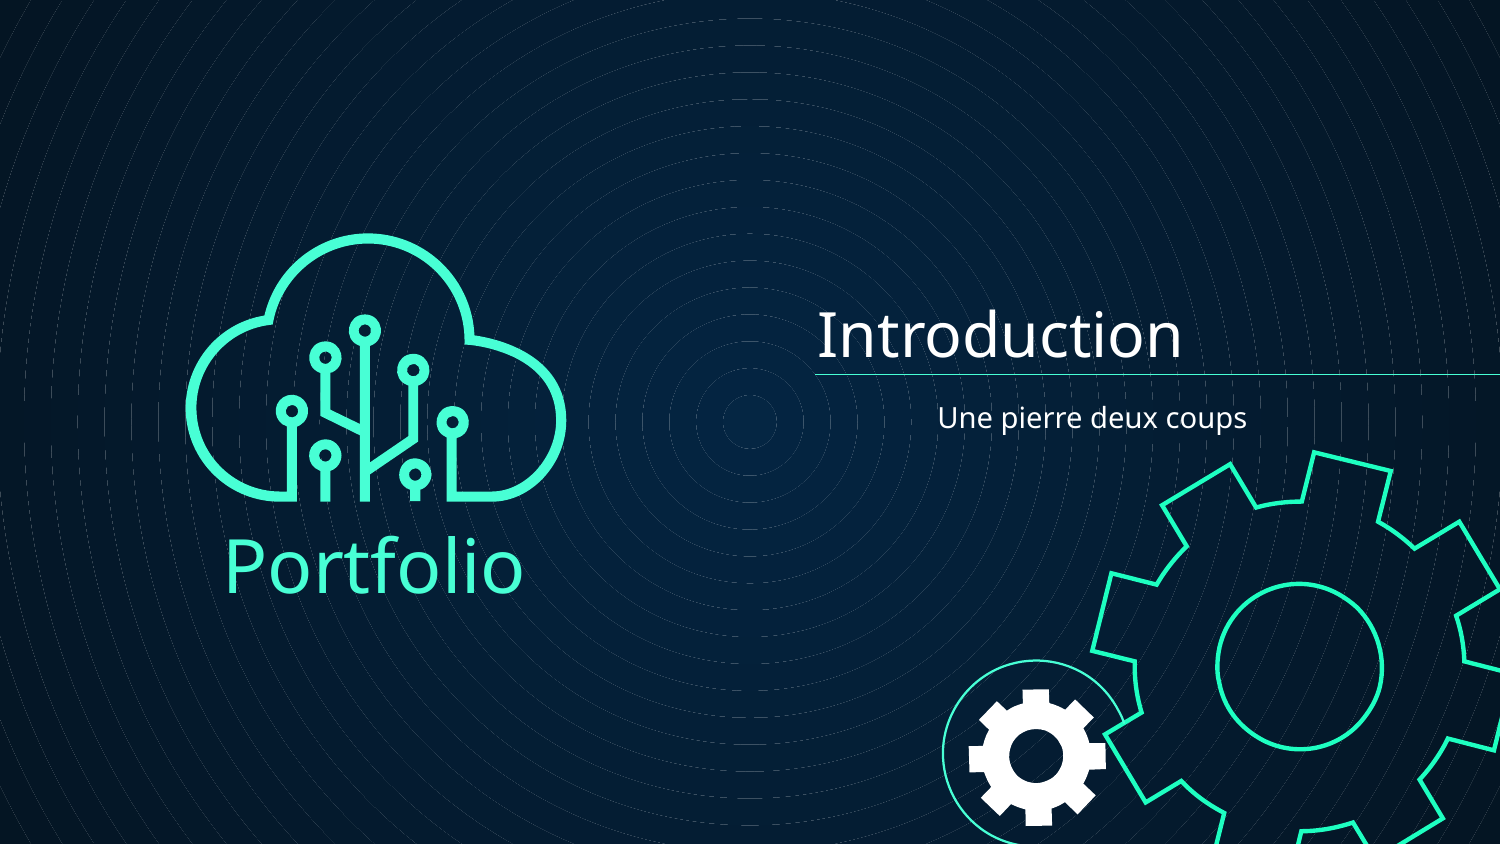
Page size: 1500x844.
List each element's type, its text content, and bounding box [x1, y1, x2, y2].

text_box [968, 689, 1106, 827]
subtitle Une pierre deux coups [802, 384, 1382, 463]
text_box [181, 228, 567, 503]
title Portfolio [171, 523, 577, 624]
title Introduction [802, 285, 1382, 384]
